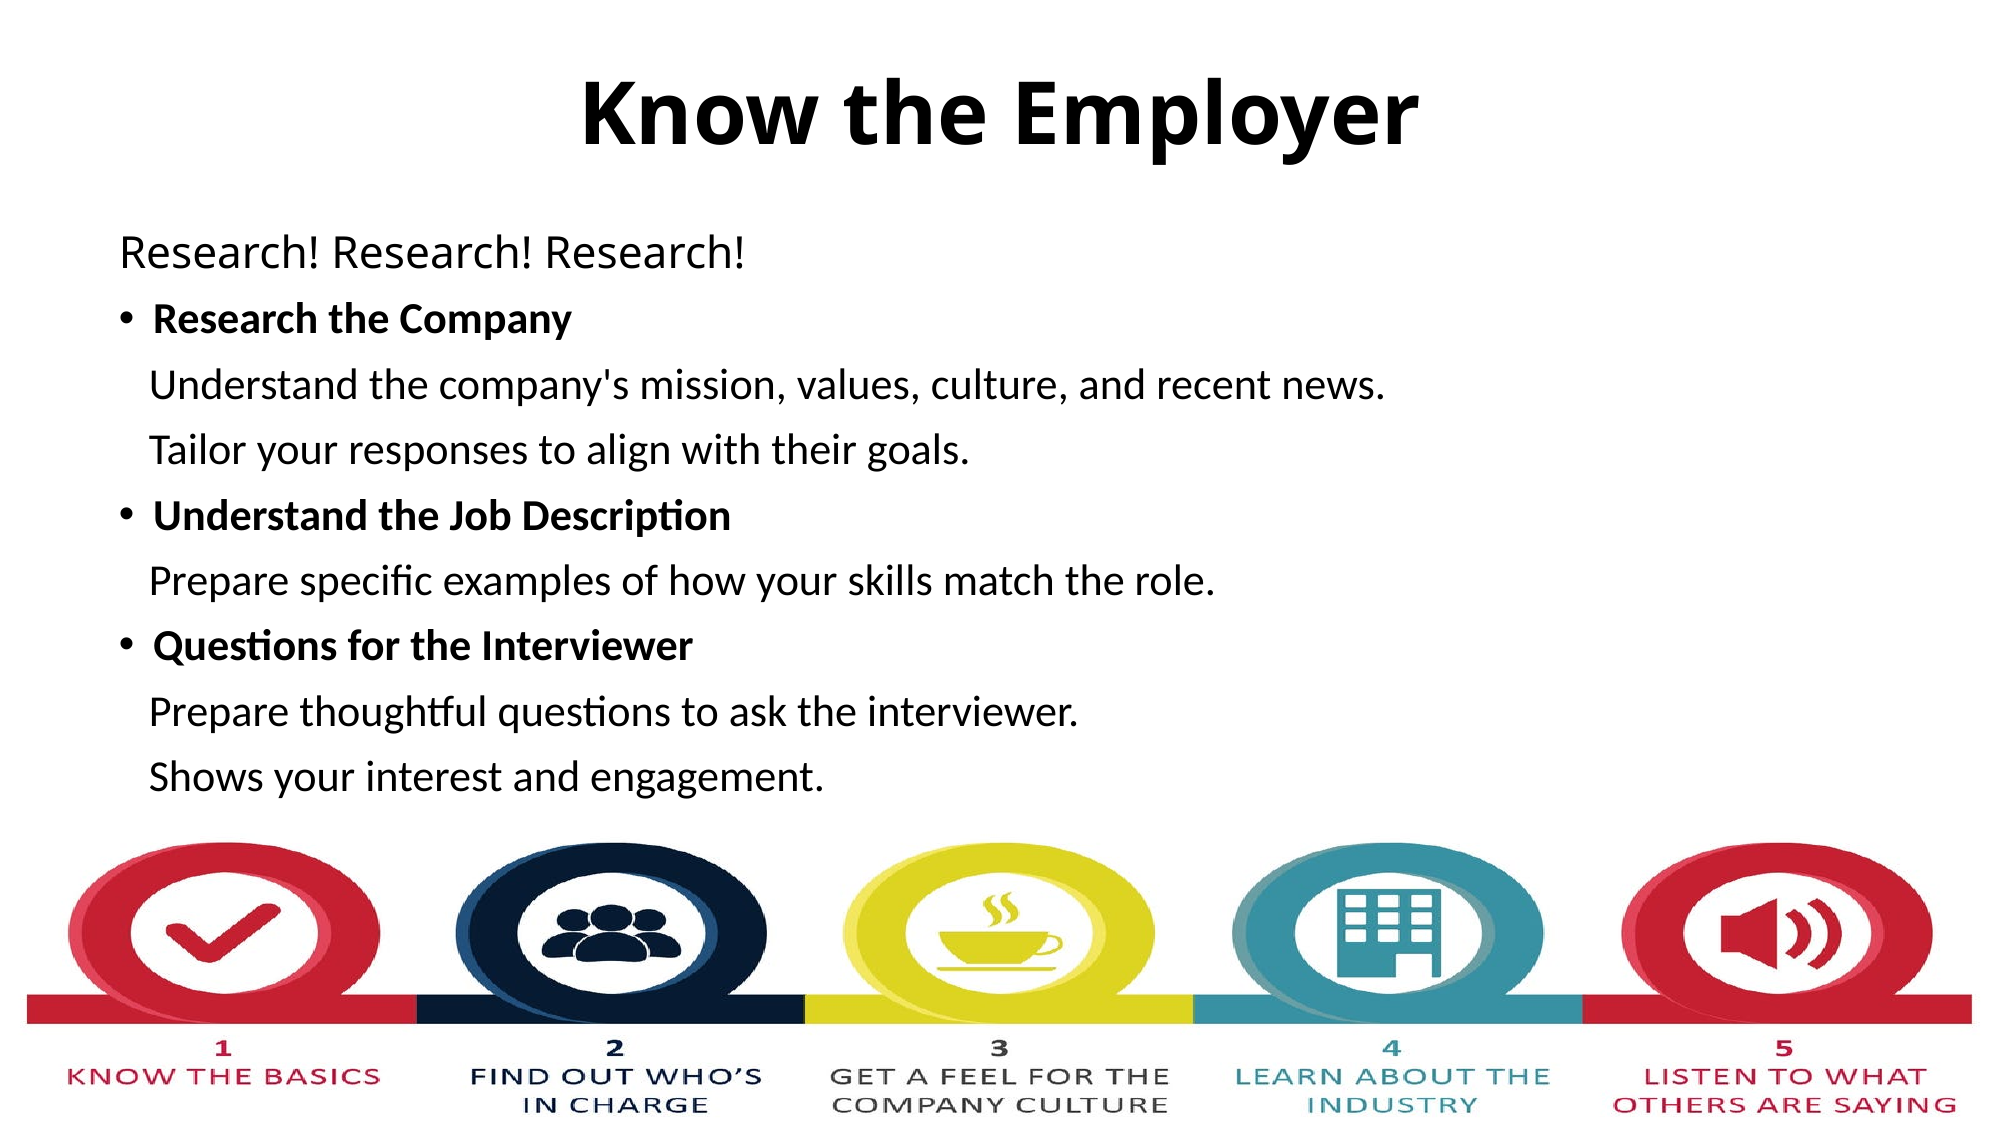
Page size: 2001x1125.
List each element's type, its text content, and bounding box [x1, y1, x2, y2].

list Research! Research! Research! Research the Company Understand the company's mission, values, culture, and recent news. Tailor your responses to align with their goals. Understand the Job Description Prepare specific examples of how your skills match the role. Questions for the Interviewer Prepare thoughtful questions to ask the interviewer. Shows your interest and engagement. [103, 222, 1863, 810]
title Know the Employer [137, 62, 1863, 172]
picture [0, 833, 2000, 1125]
